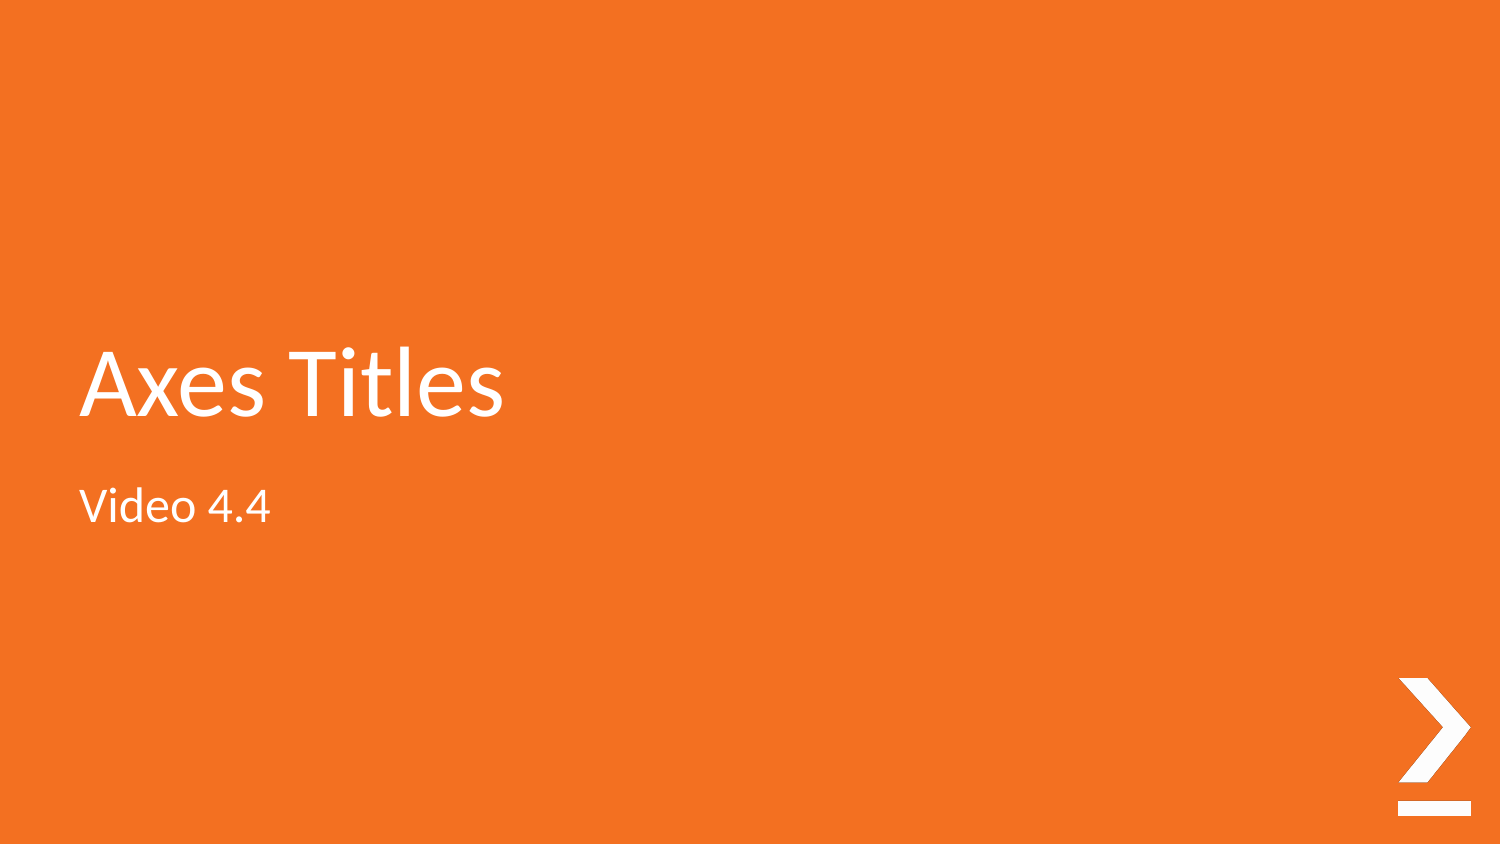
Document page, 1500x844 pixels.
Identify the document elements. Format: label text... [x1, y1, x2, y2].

title Axes Titles [64, 298, 1413, 452]
subtitle Video 4.4 [64, 457, 1413, 529]
picture [1398, 678, 1471, 816]
